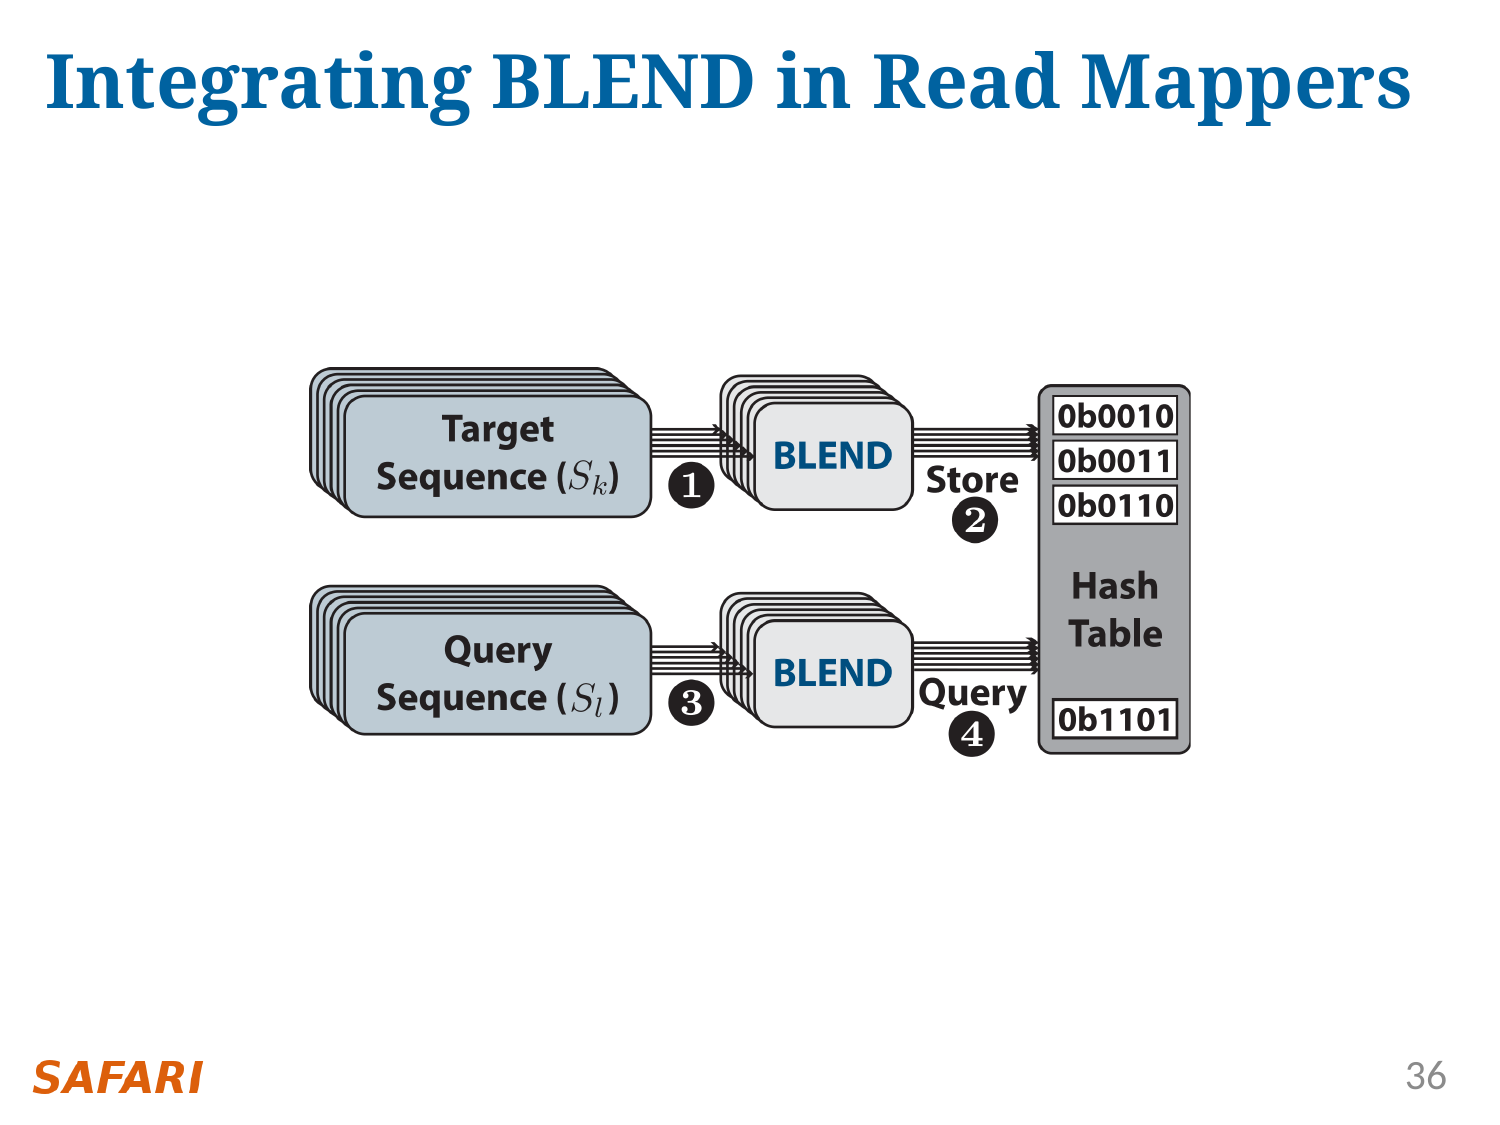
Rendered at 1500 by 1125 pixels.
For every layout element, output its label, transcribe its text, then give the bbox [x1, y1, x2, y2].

picture [309, 367, 1191, 757]
title Integrating BLEND in Read Mappers [31, 15, 1475, 143]
picture [31, 1051, 209, 1104]
